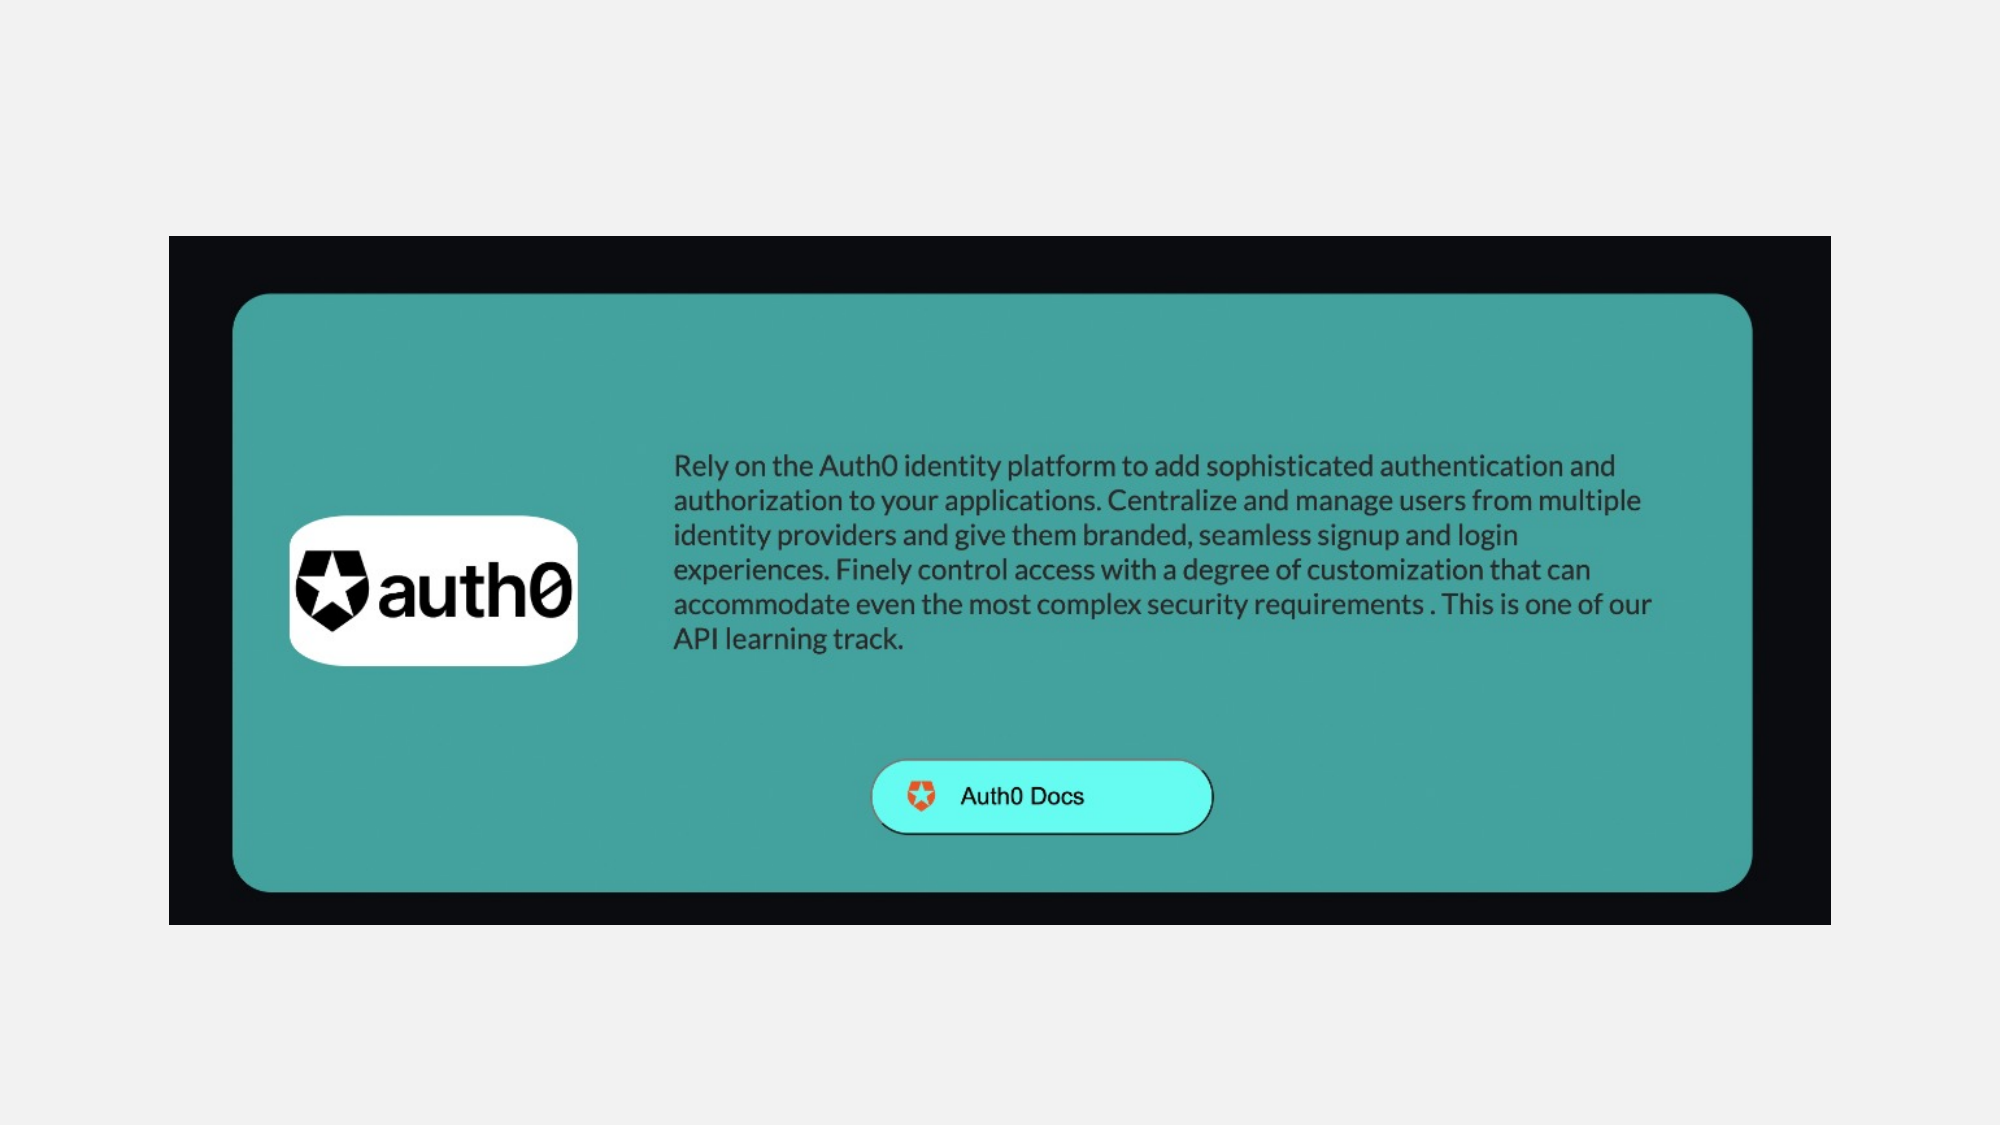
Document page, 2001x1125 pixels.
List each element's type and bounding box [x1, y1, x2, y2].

picture [169, 236, 1831, 925]
